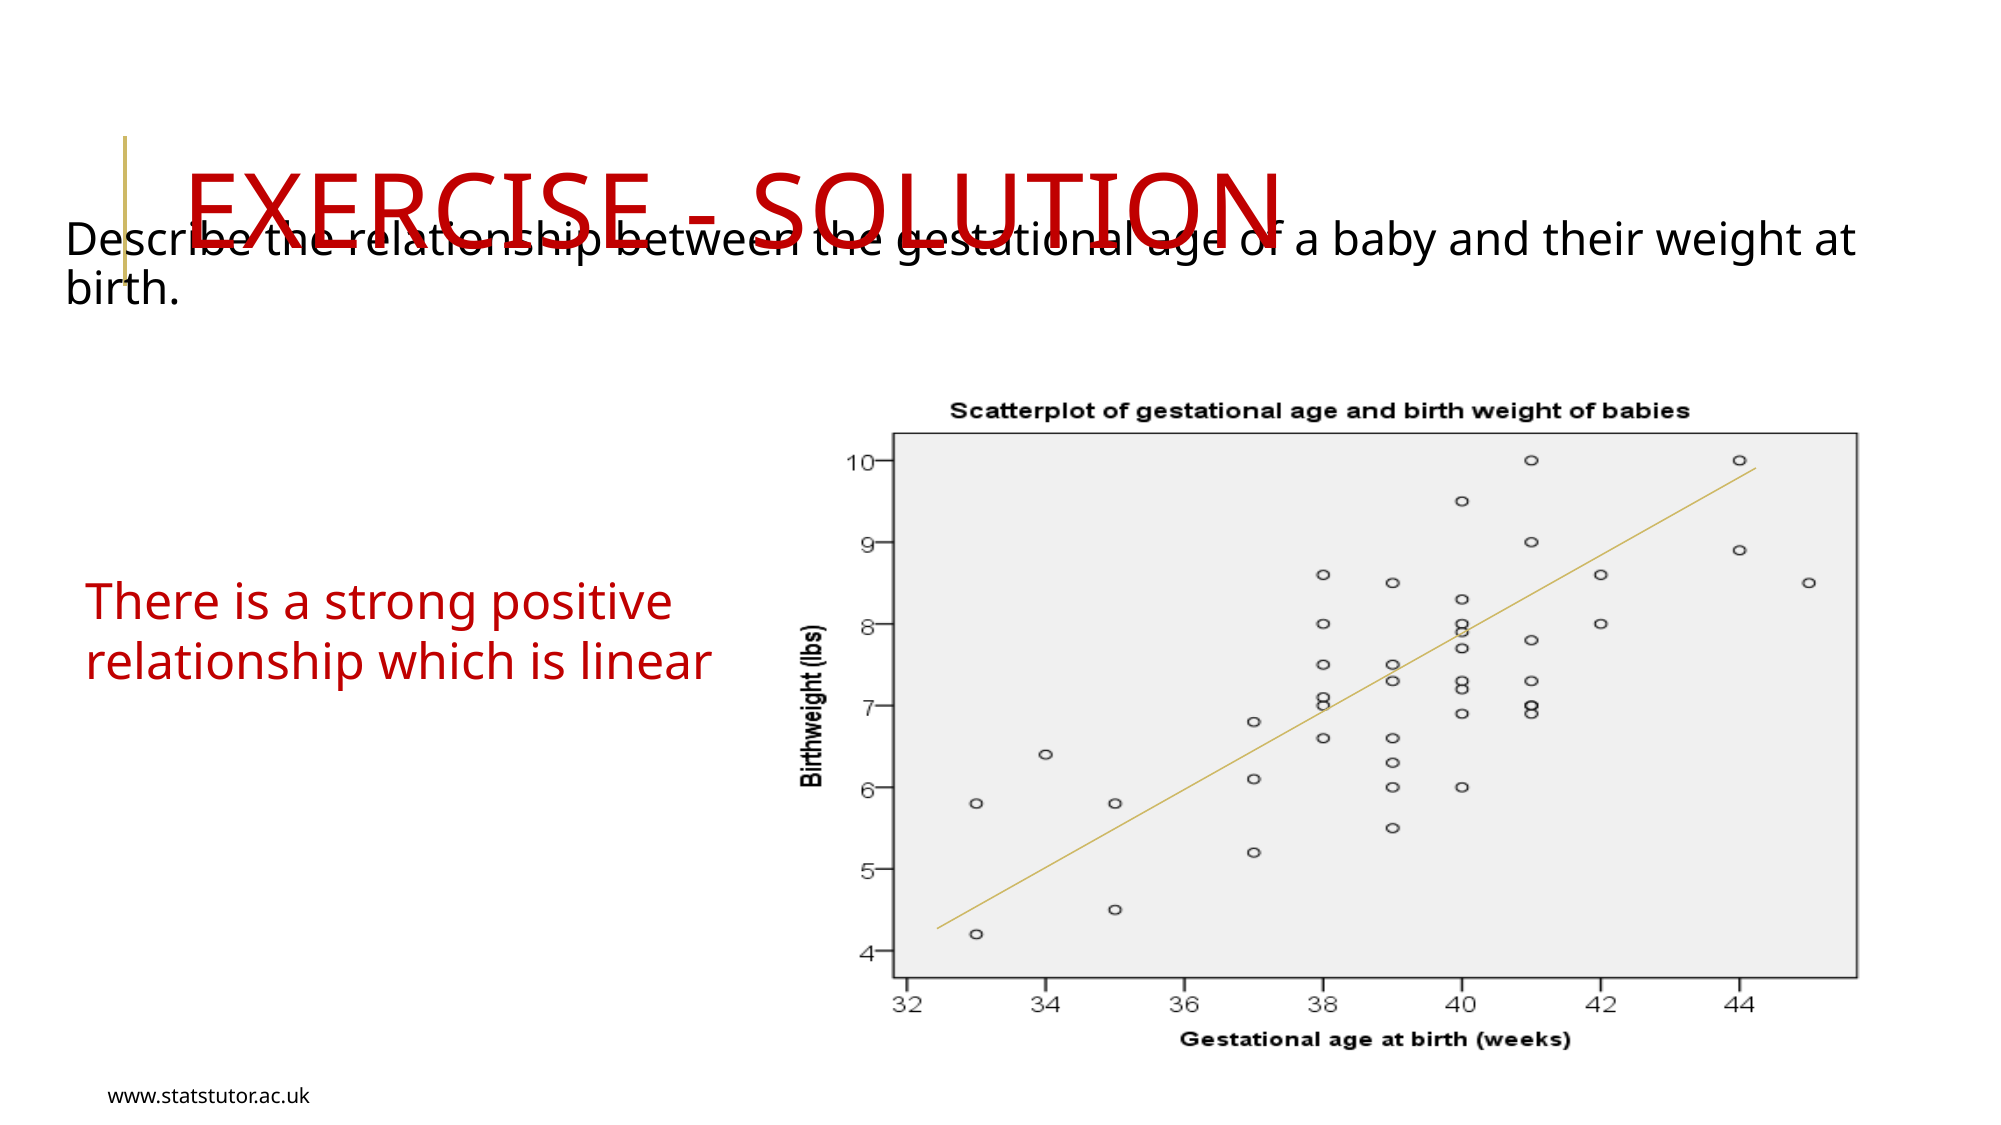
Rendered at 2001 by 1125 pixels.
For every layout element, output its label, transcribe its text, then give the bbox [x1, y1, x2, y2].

picture [769, 361, 1872, 1071]
text_box There is a strong positive relationship which is linear [70, 562, 762, 698]
text_box www.statstutor.ac.uk [0, 1062, 325, 1116]
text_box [936, 467, 1757, 929]
title Exercise - Solution [168, 96, 1763, 342]
list Describe the relationship between the gestational age of a baby and their weight at birth. [39, 208, 1945, 986]
